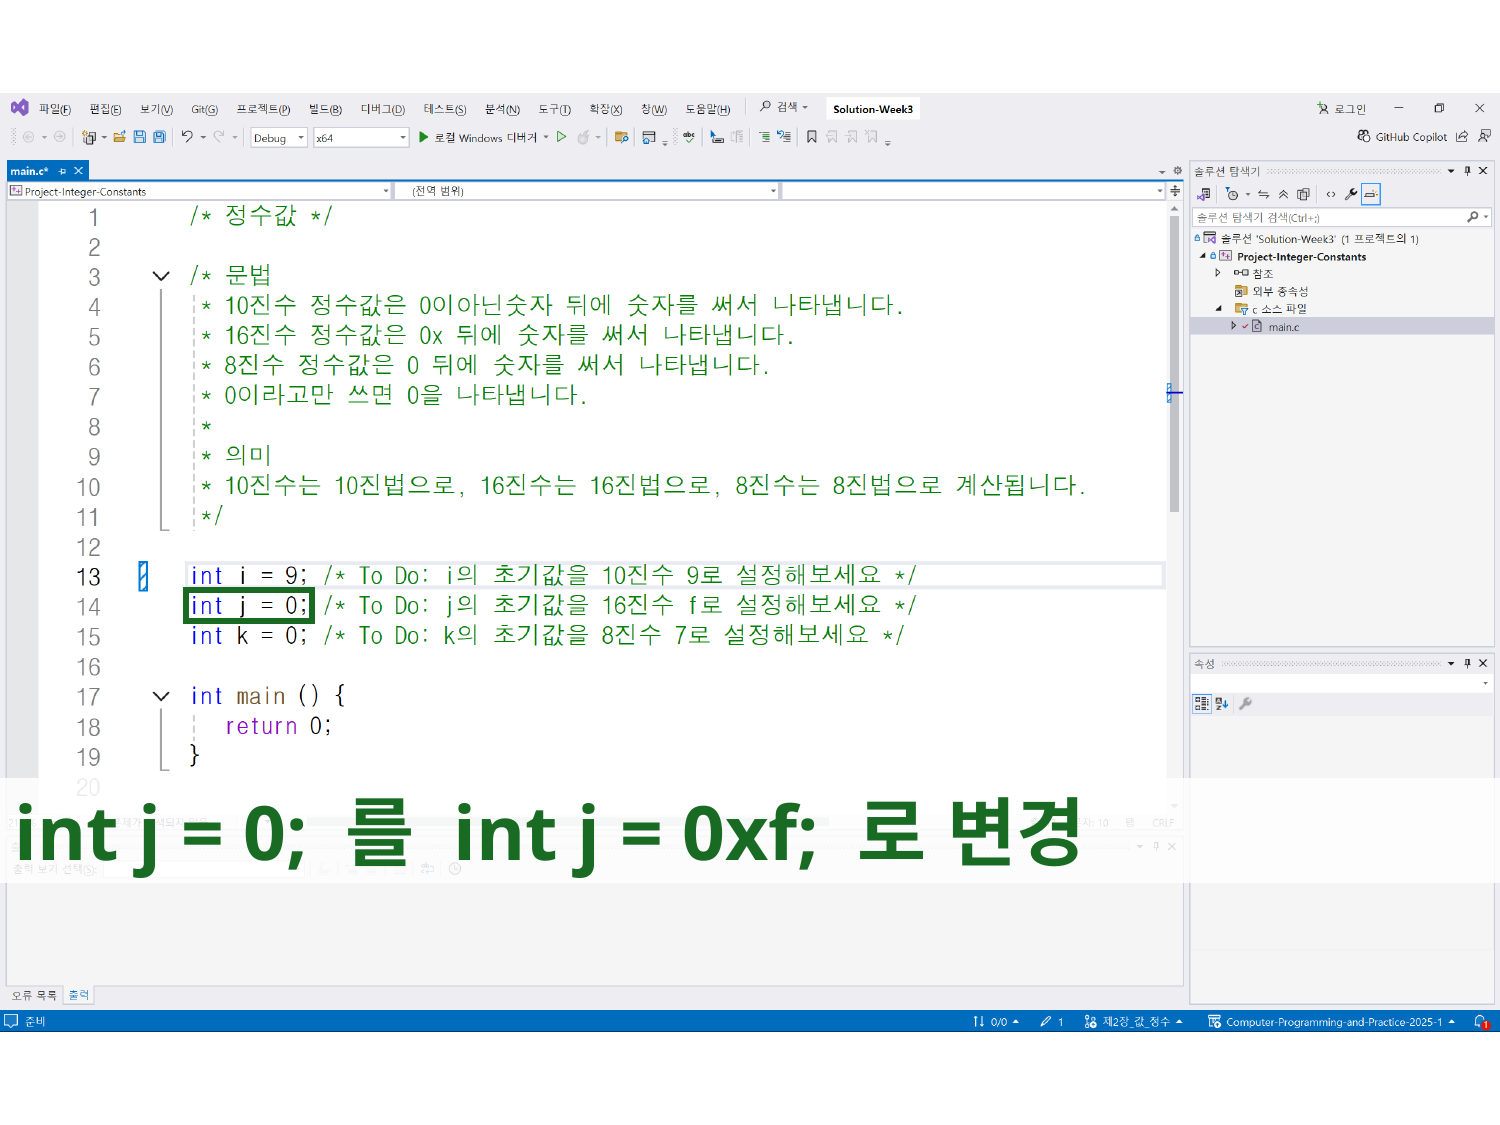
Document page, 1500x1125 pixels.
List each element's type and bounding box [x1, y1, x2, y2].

picture [0, 93, 1500, 1032]
